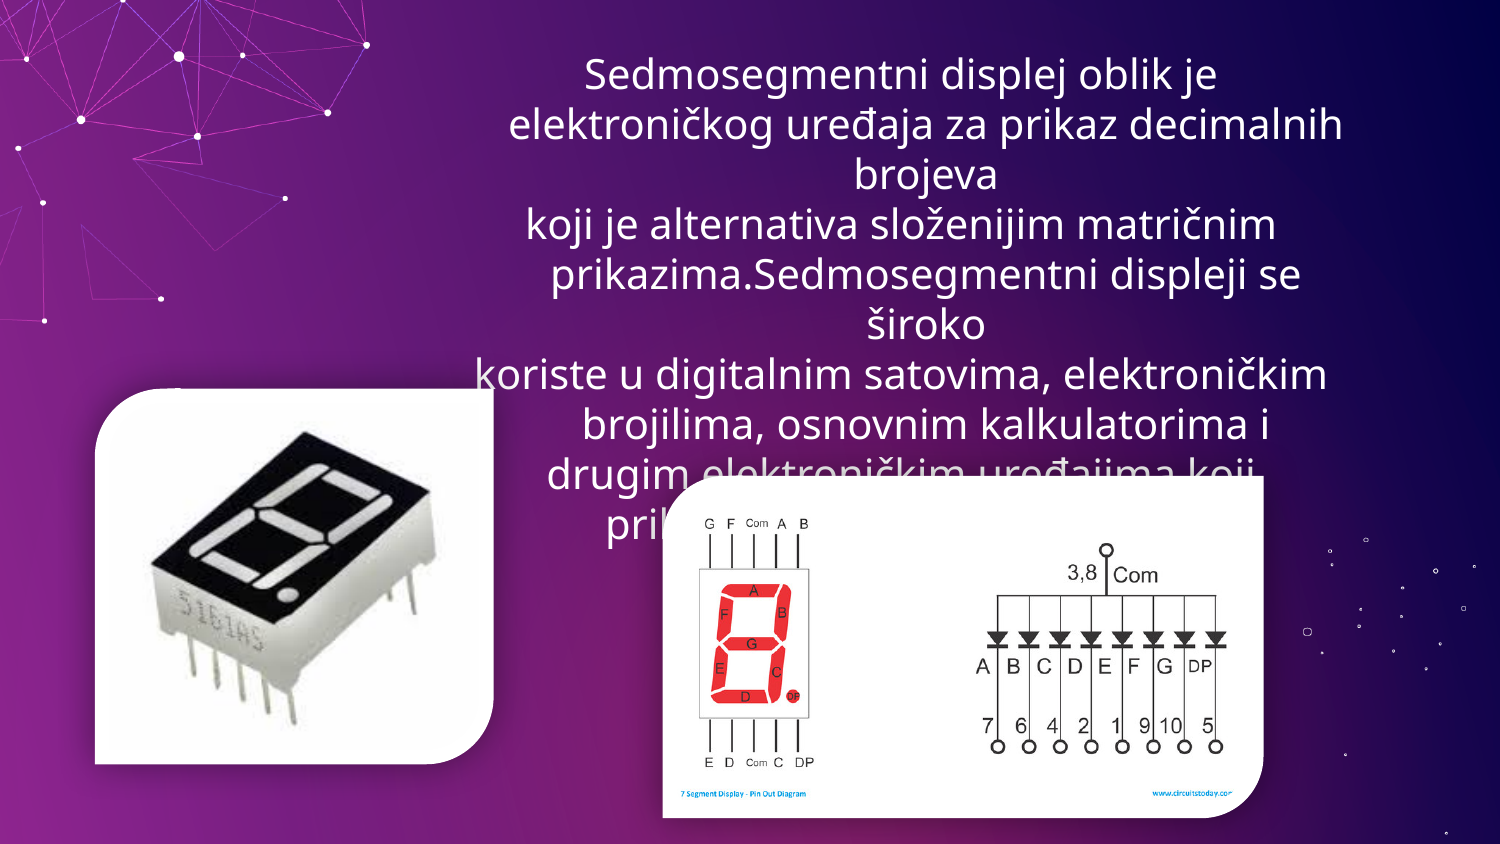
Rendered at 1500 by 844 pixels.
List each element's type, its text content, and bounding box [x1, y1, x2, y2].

picture [0, 0, 1500, 844]
subtitle Sedmosegmentni displej oblik je elektroničkog uređaja za prikaz decimalnih brojeva koji je alternativa složenijim matričnim prikazima.Sedmosegmentni displeji se široko koriste u digitalnim satovima, elektroničkim brojilima, osnovnim kalkulatorima i drugim elektroničkim uređajima koji prikazuju numeričke informacije. [411, 32, 1367, 591]
